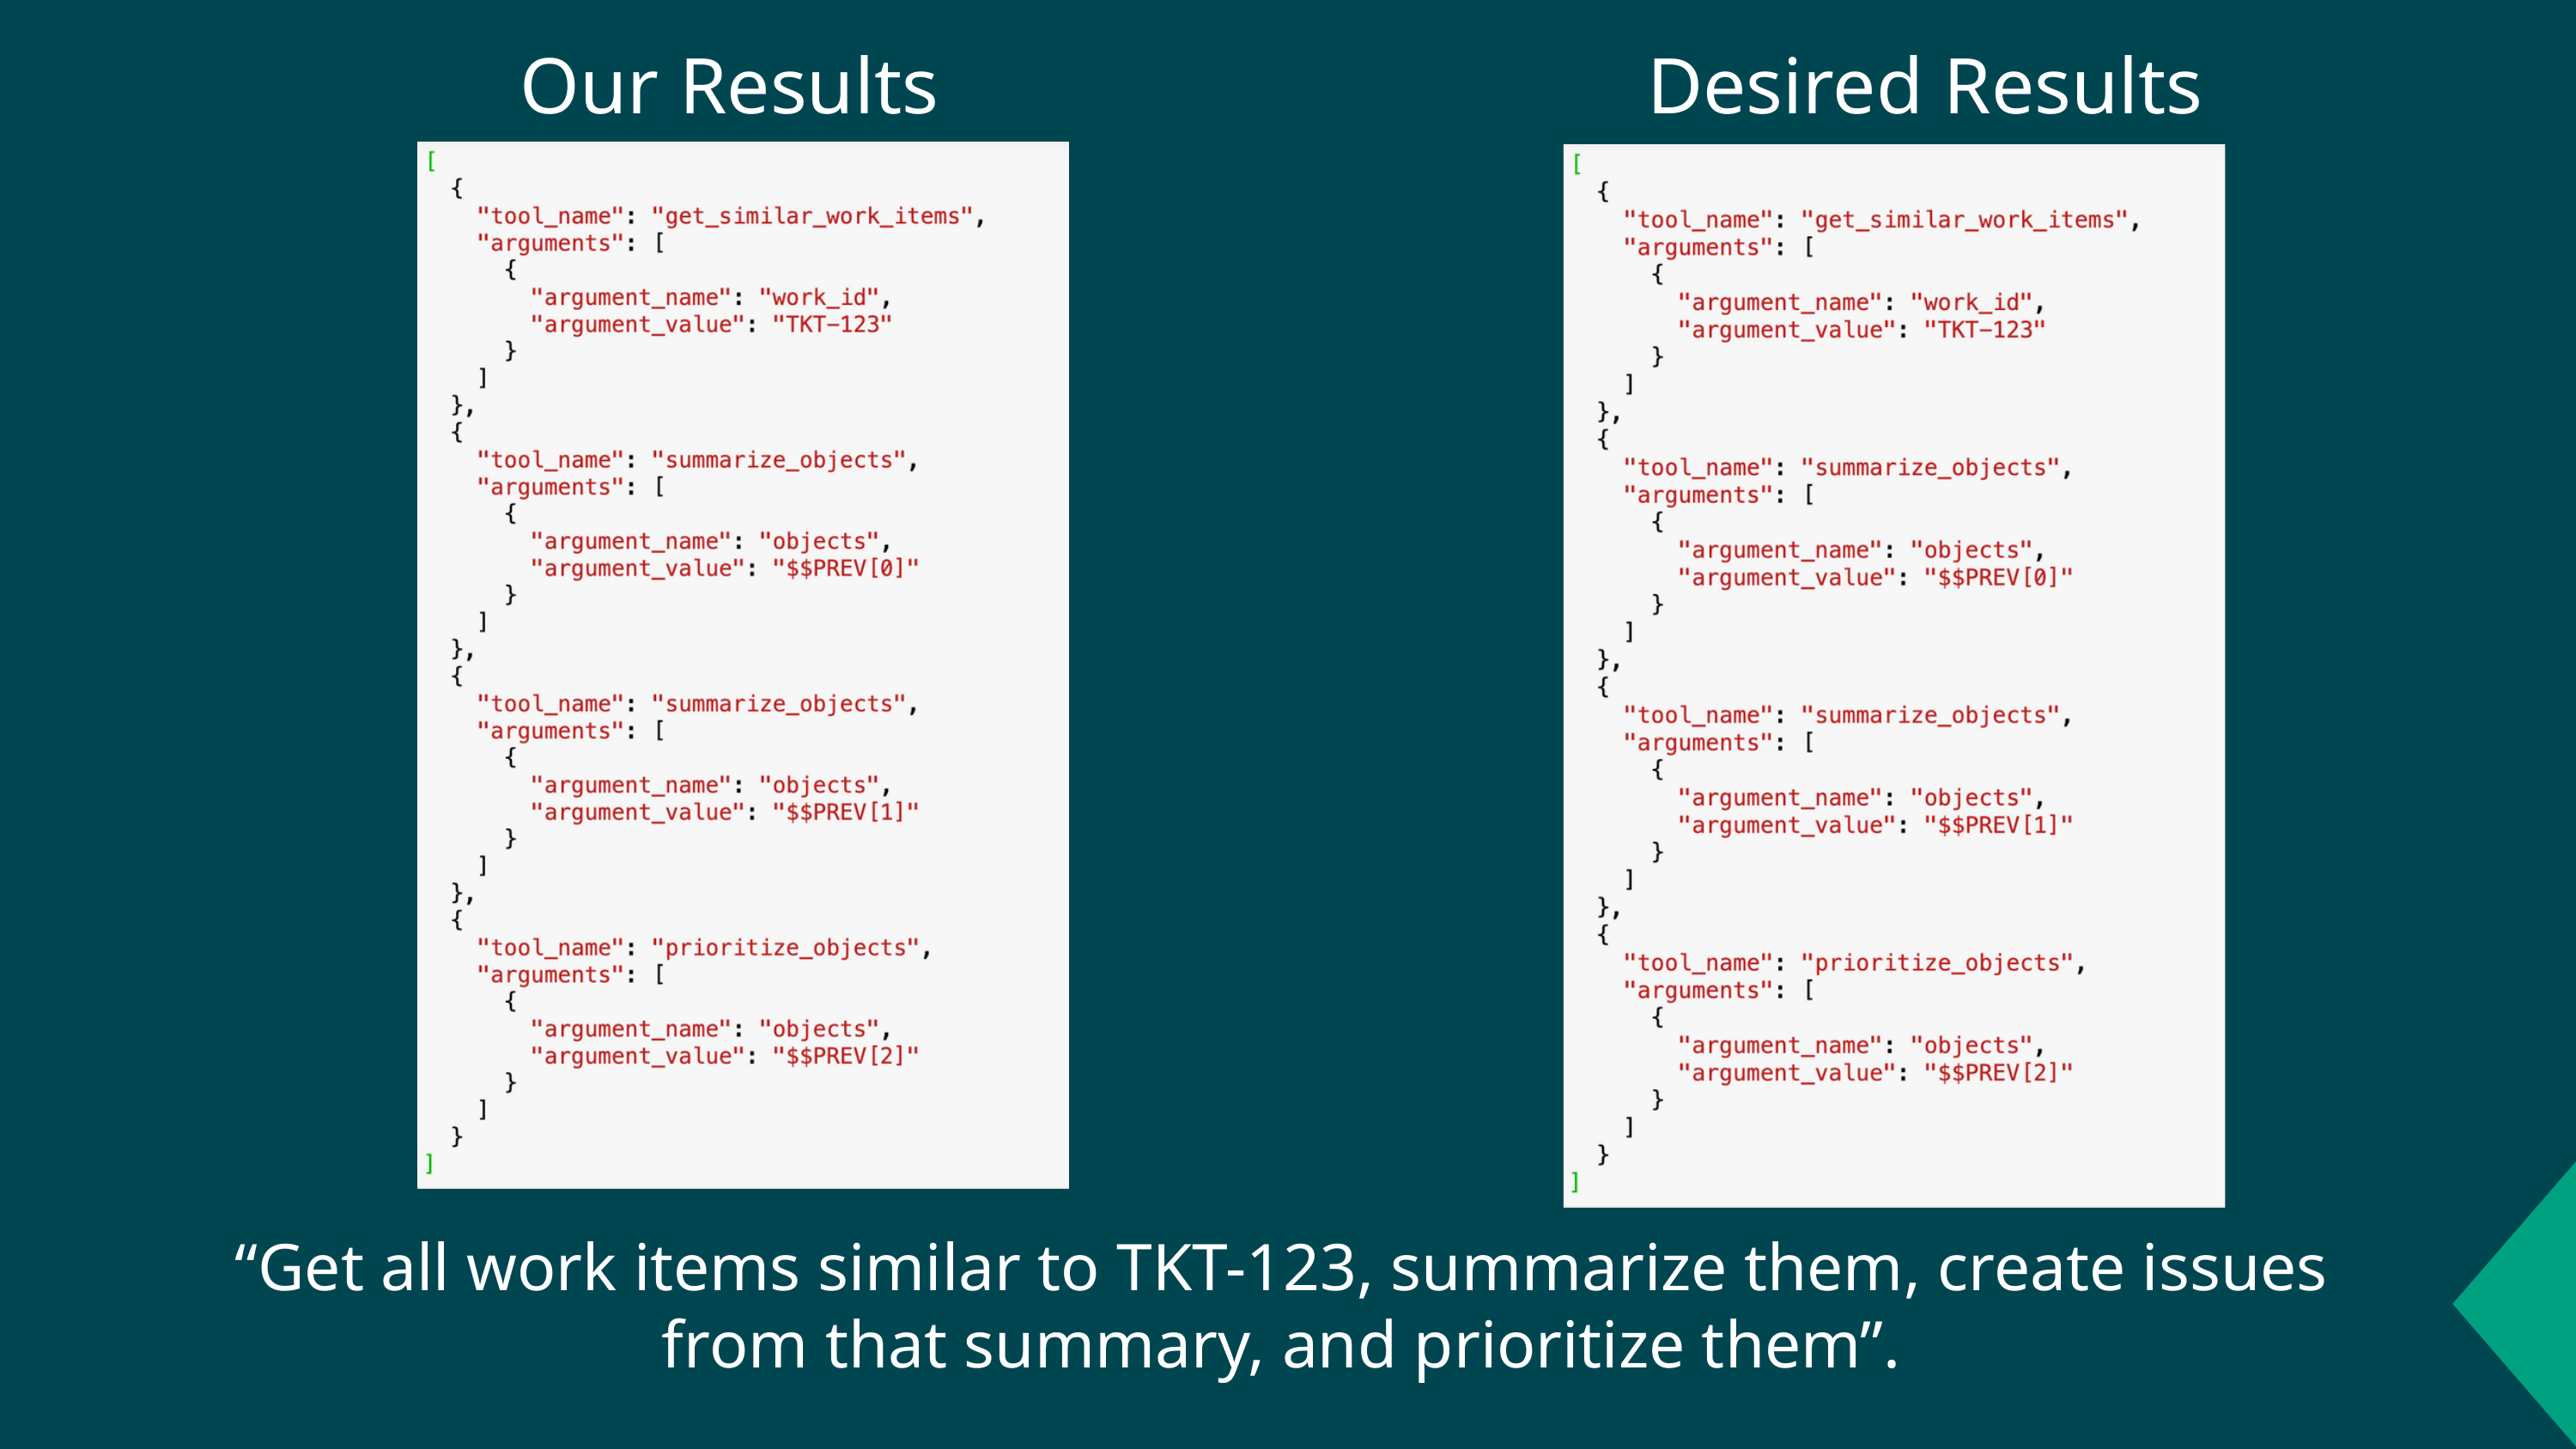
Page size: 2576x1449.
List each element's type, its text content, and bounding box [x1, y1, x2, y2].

text_box Our Results [497, 36, 942, 130]
text_box [1563, 144, 2226, 1208]
text_box Desired Results [1623, 36, 2208, 130]
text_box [2452, 1159, 2576, 1449]
text_box “Get all work items similar to TKT-123, summarize them, create issues from that summary, and prioritize them”. [233, 1226, 2331, 1381]
text_box [417, 142, 1069, 1189]
